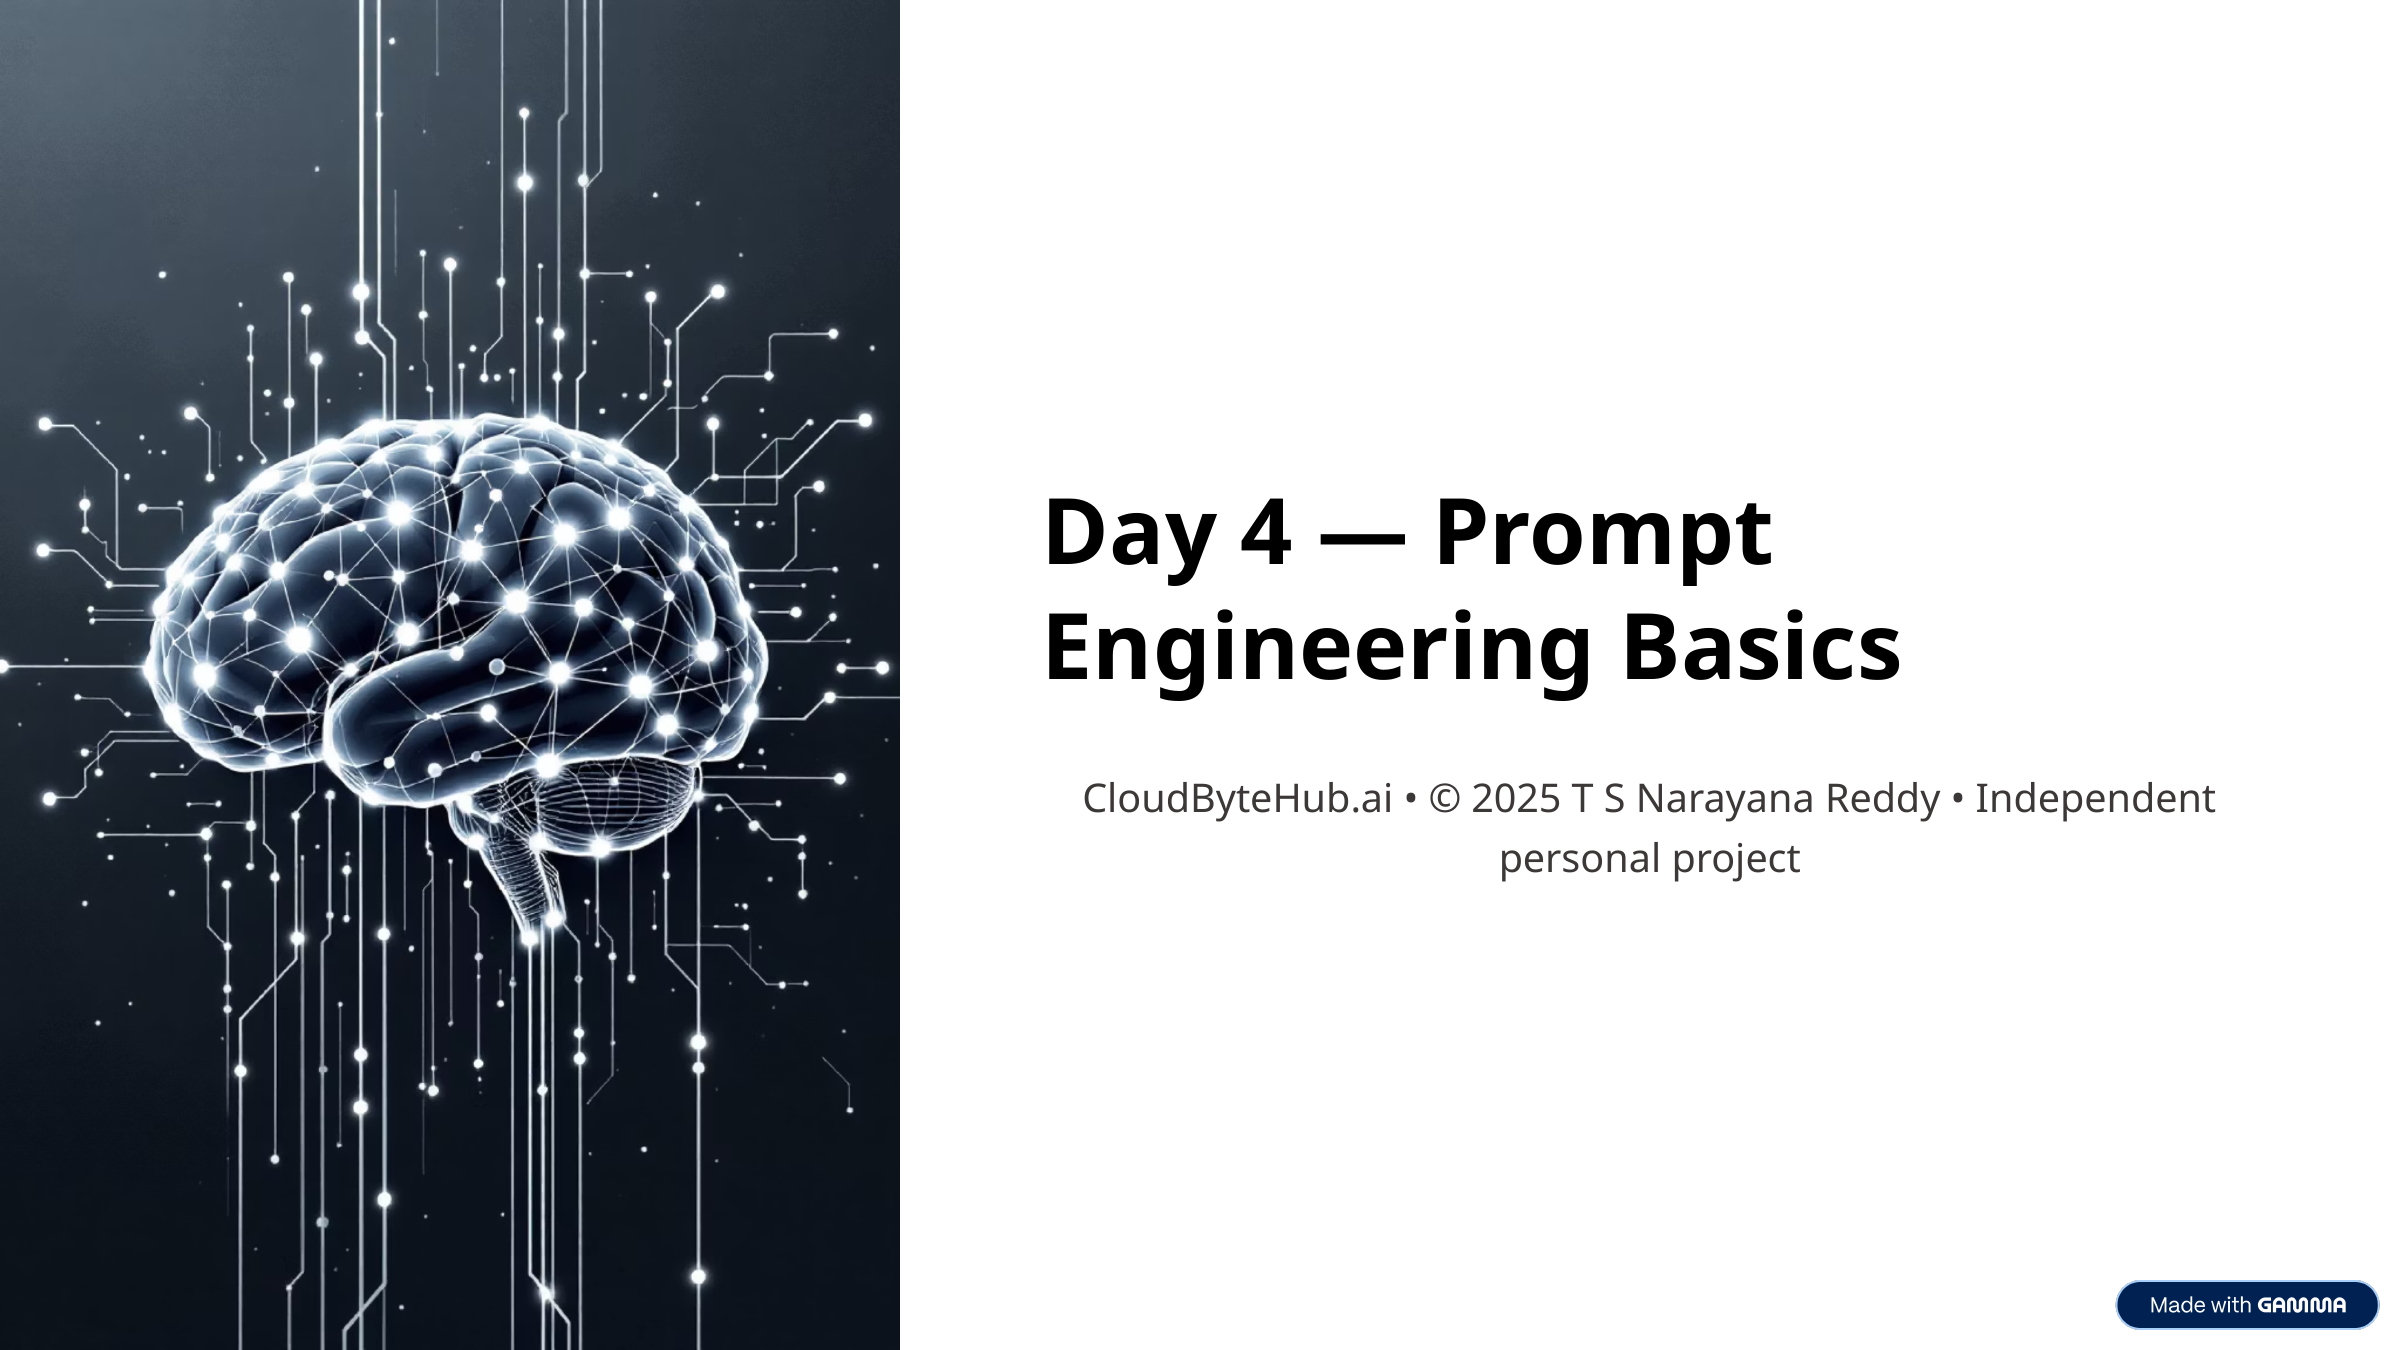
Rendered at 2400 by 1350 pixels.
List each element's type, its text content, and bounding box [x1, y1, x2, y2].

text_box Day 4 — Prompt Engineering Basics [1041, 468, 2259, 699]
picture [0, 0, 900, 1350]
picture [2106, 1271, 2389, 1339]
text_box CloudByteHub.ai • © 2025 T S Narayana Reddy • Independent personal project [1041, 759, 2259, 881]
